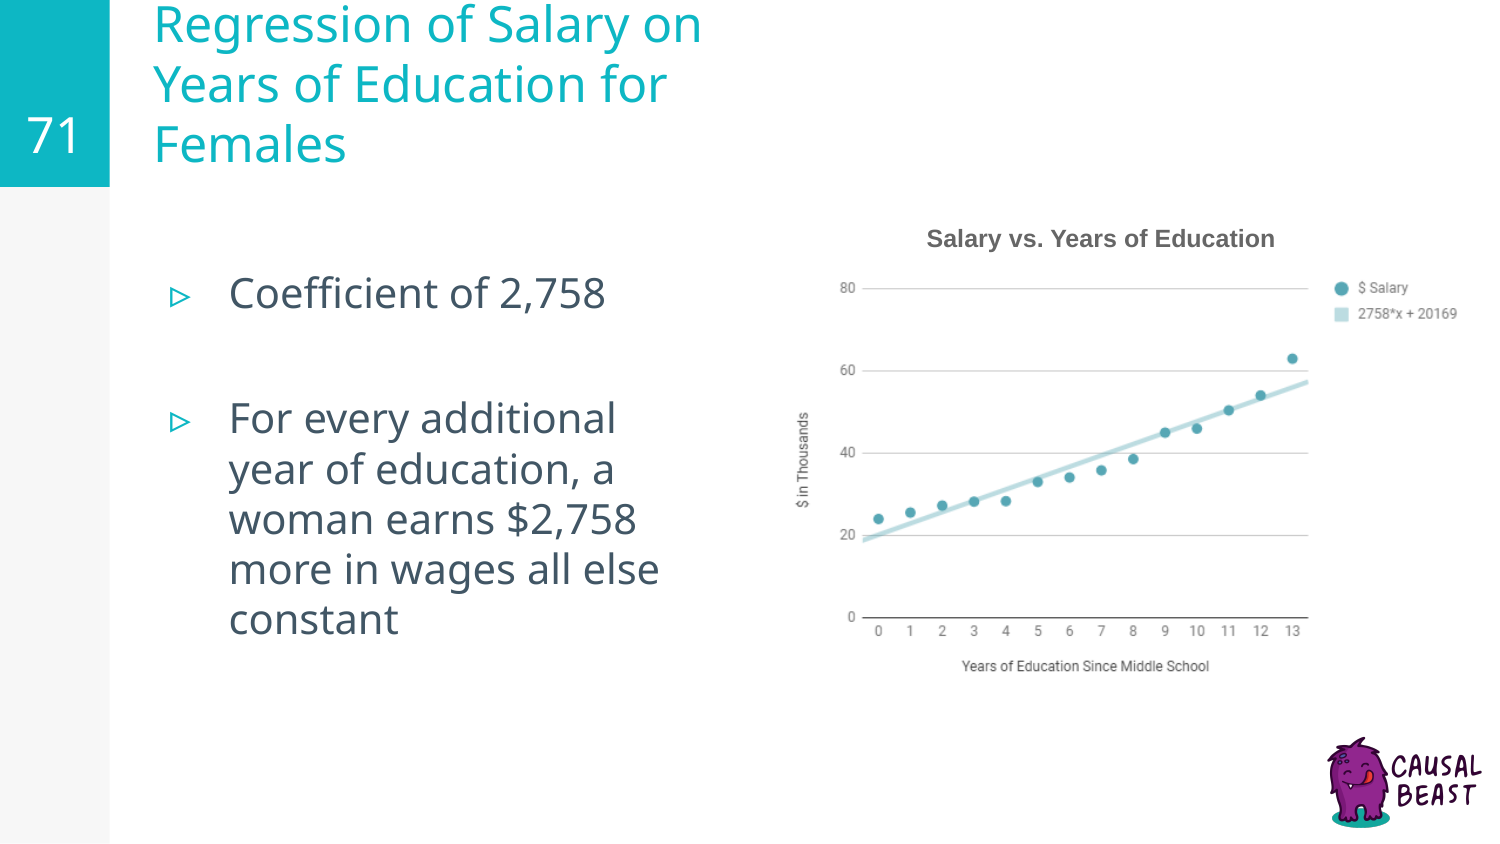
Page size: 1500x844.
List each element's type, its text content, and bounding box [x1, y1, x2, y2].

title Regression of Salary on Years of Education for Females [138, 0, 722, 188]
text_box Salary vs. Years of Education [848, 209, 1354, 236]
picture [775, 260, 1480, 696]
picture [1304, 722, 1500, 842]
list Coefficient of 2,758 For every additional year of education, a woman earns $2,758 more in wages all else constant [138, 252, 689, 808]
slide_number ‹#› [0, 0, 110, 187]
